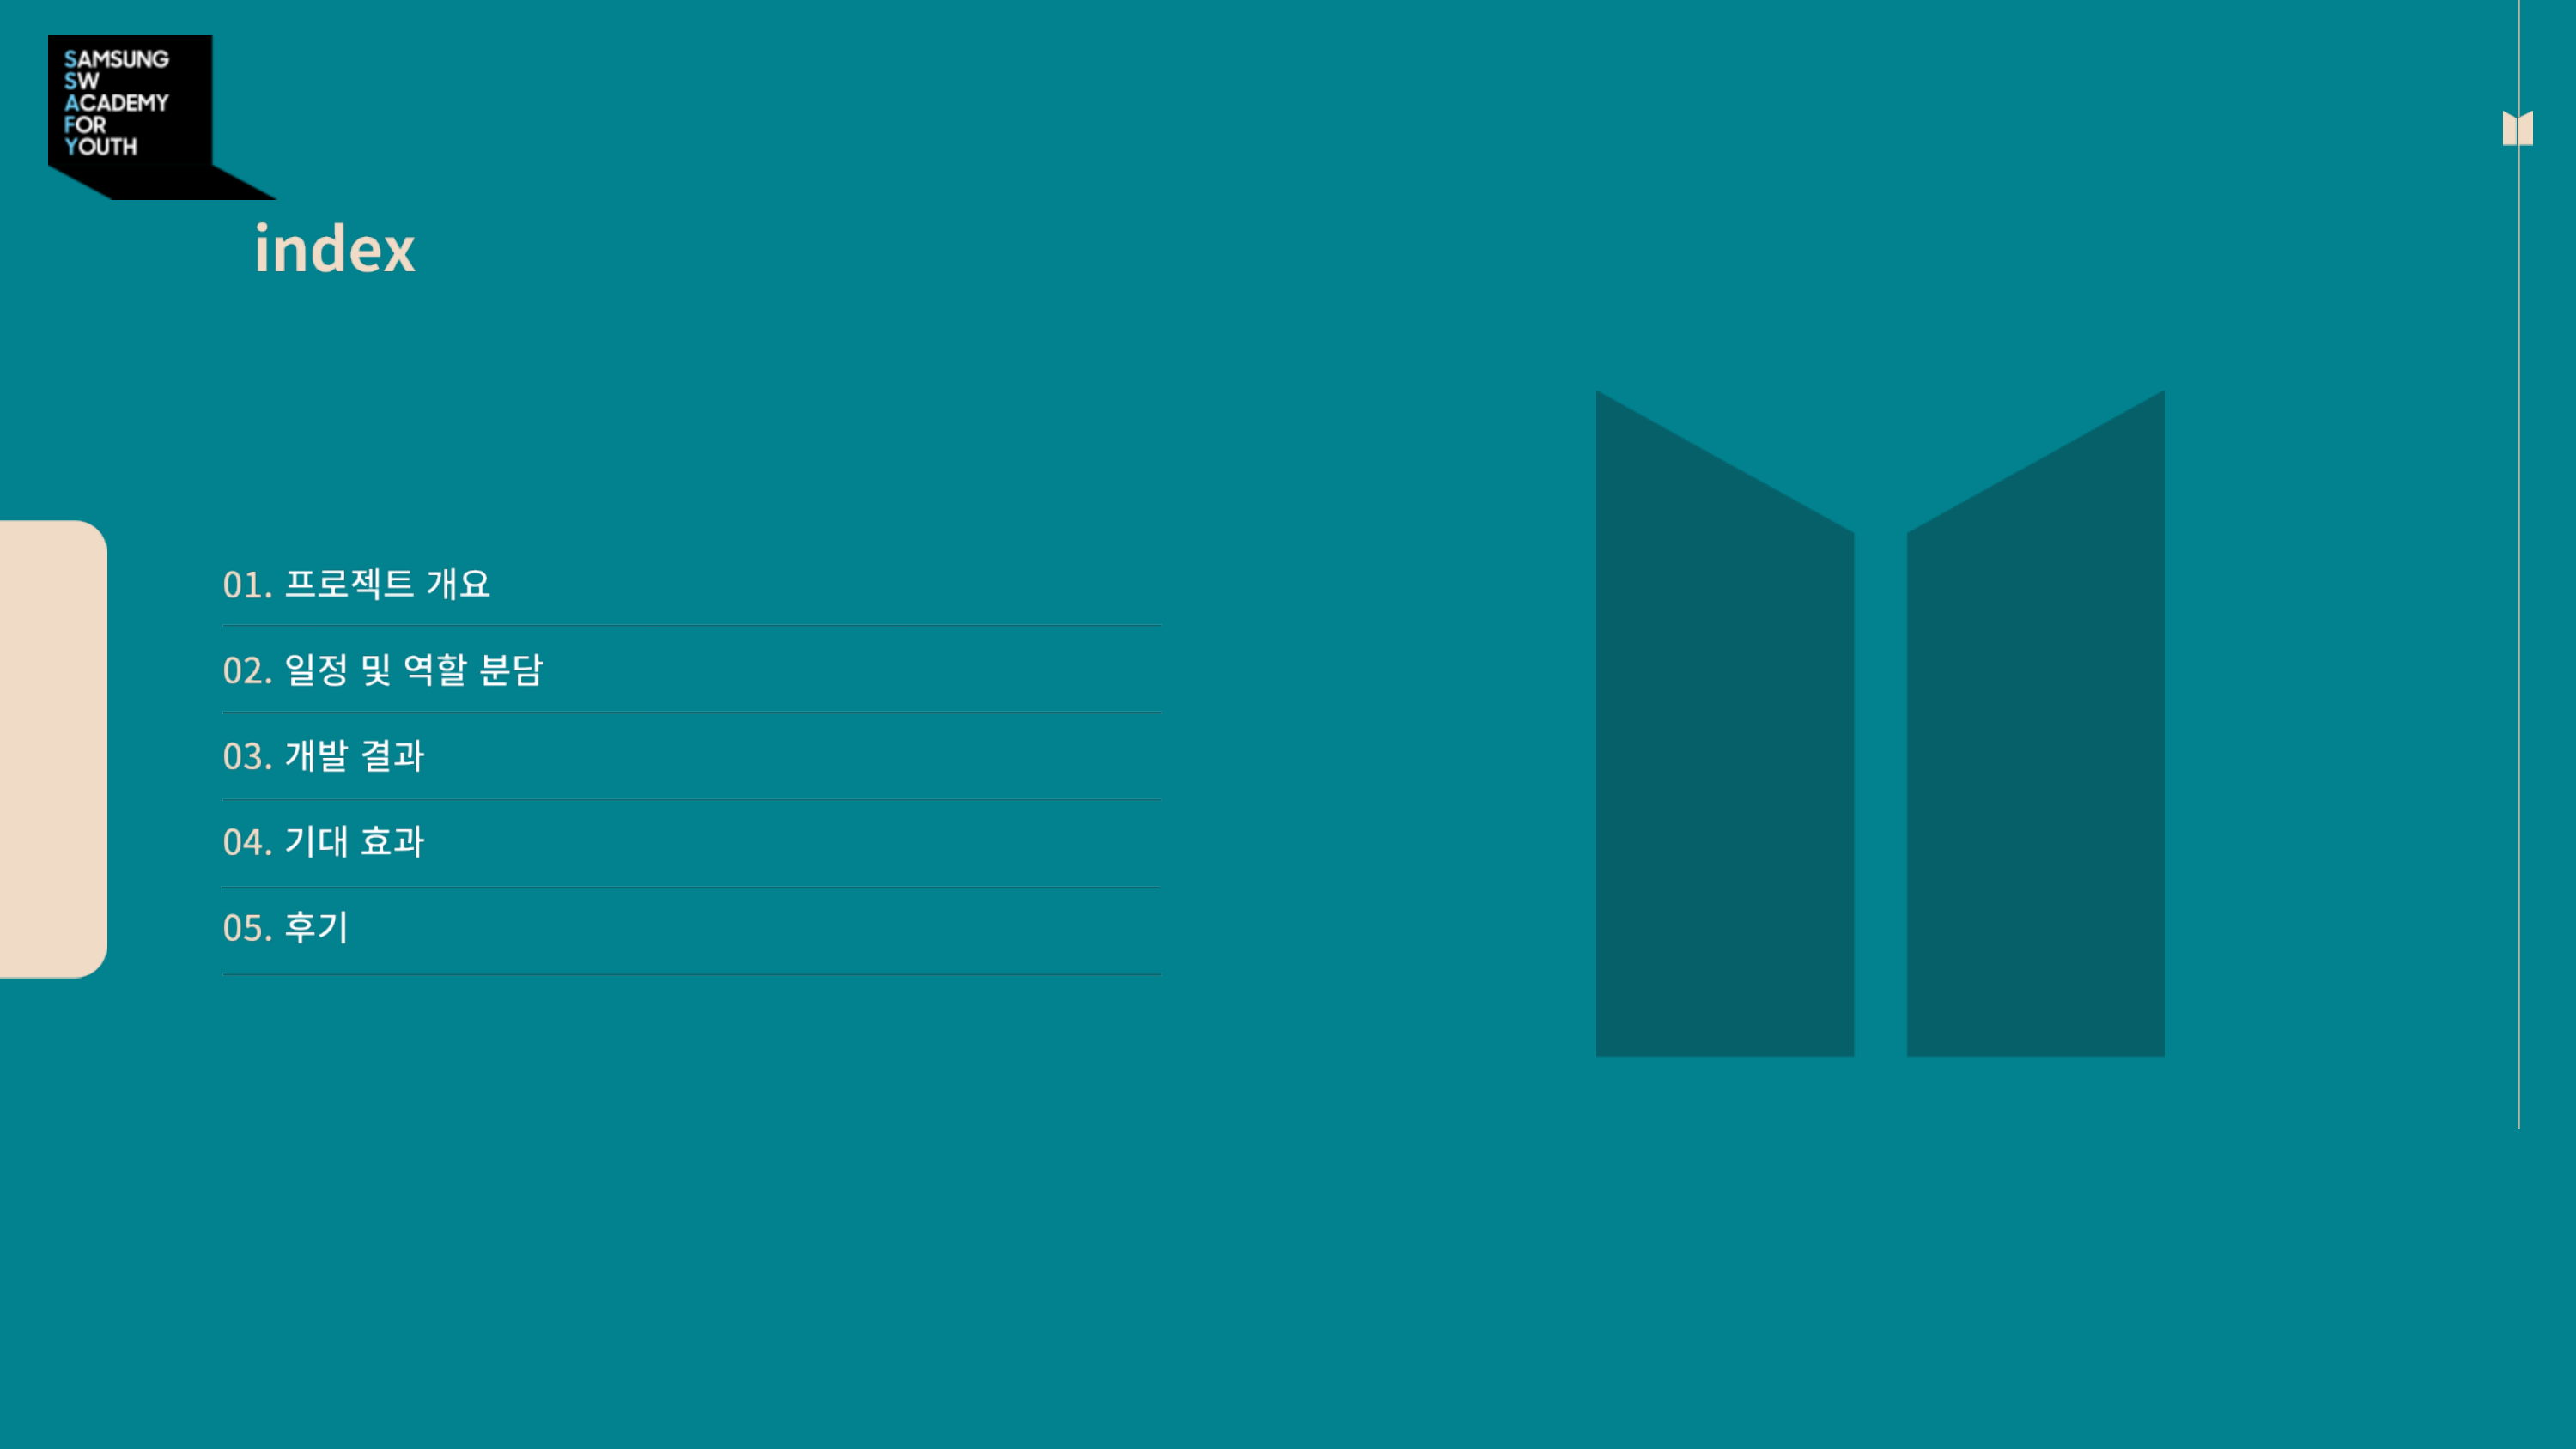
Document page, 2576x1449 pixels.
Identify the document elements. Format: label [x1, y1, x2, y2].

picture [216, 553, 562, 968]
text_box [220, 623, 1163, 976]
text_box [2503, 111, 2533, 146]
text_box [1596, 391, 2165, 1058]
text_box [0, 520, 108, 979]
text_box [2518, 0, 2521, 110]
text_box [48, 35, 277, 201]
text_box [2518, 153, 2521, 1129]
picture [243, 197, 445, 301]
